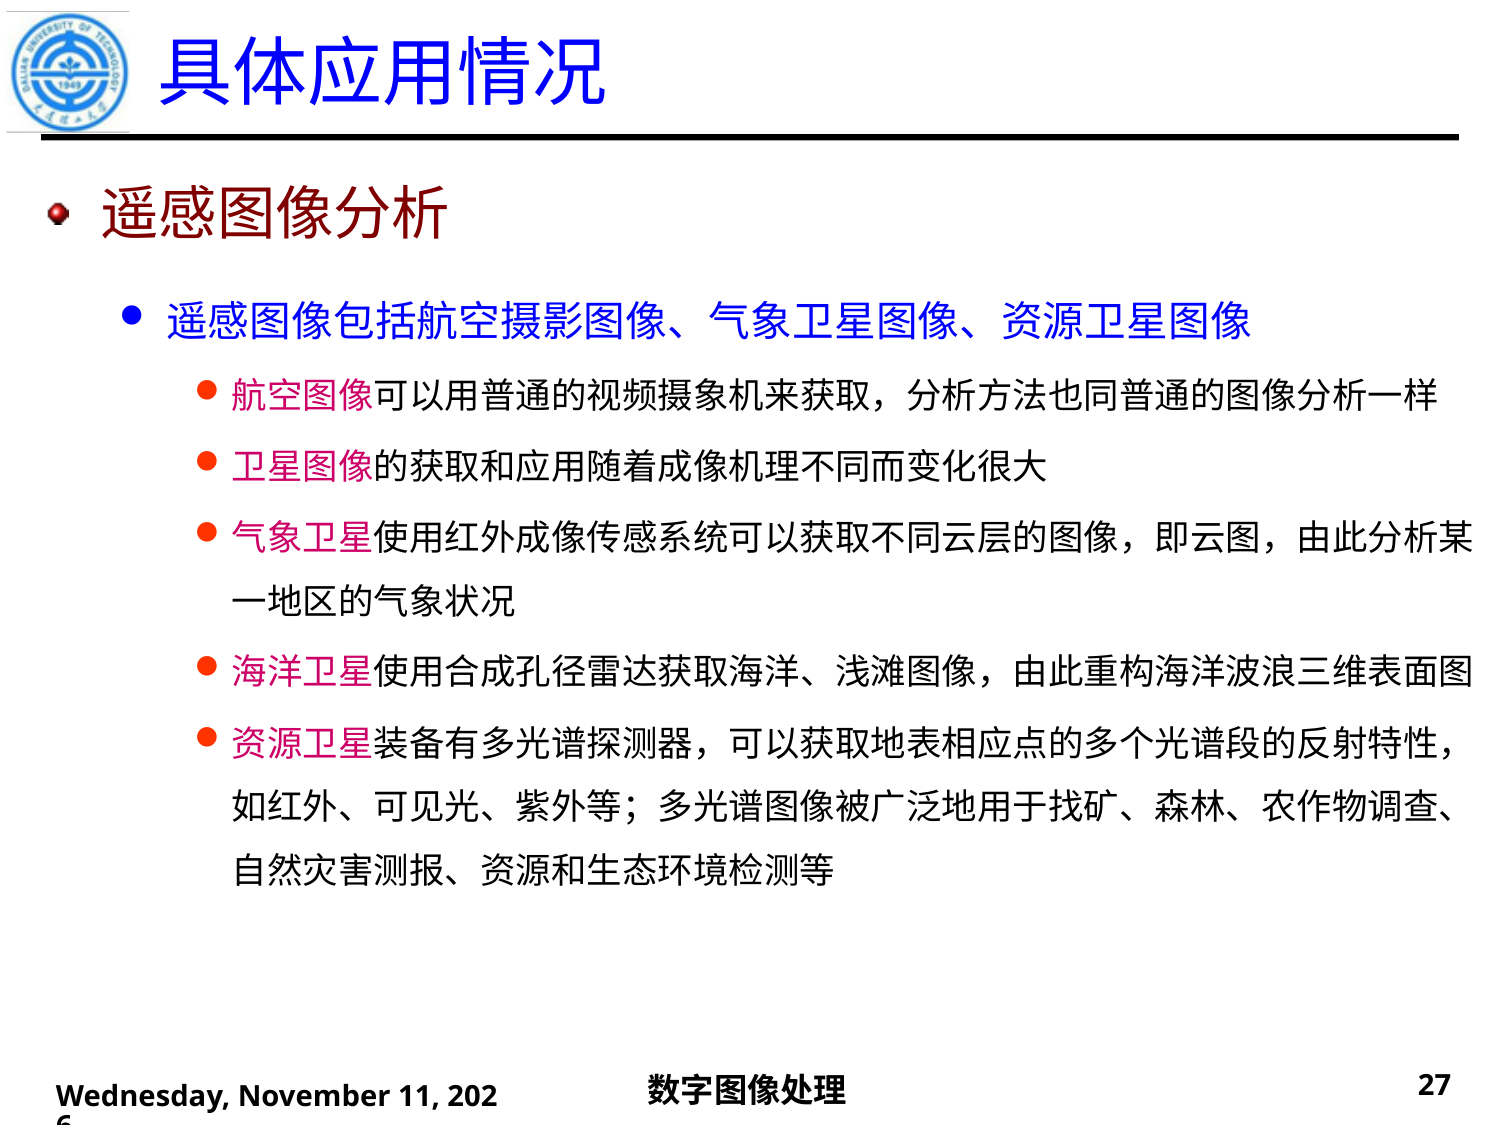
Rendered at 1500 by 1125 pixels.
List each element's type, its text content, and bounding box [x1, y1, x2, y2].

list 遥感图像分析 遥感图像包括航空摄影图像、气象卫星图像、资源卫星图像 航空图像可以用普通的视频摄象机来获取，分析方法也同普通的图像分析一样 卫星图像的获取和应用随着成像机理不同而变化很大 气象卫星使用红外成像传感系统可以获取不同云层的图像，即云图，由此分析某一地区的气象状况 海洋卫星使用合成孔径雷达获取海洋、浅滩图像，由此重构海洋波浪三维表面图 资源卫星装备有多光谱探测器，可以获取地表相应点的多个光谱段的反射特性，如红外、可见光、紫外等；多光谱图像被广泛地用于找矿、森林、农作物调查、自然灾害测报、资源和生态环境检测等 [29, 176, 1500, 1083]
picture [6, 10, 130, 136]
title 具体应用情况 [142, 0, 1187, 123]
picture [44, 199, 69, 225]
